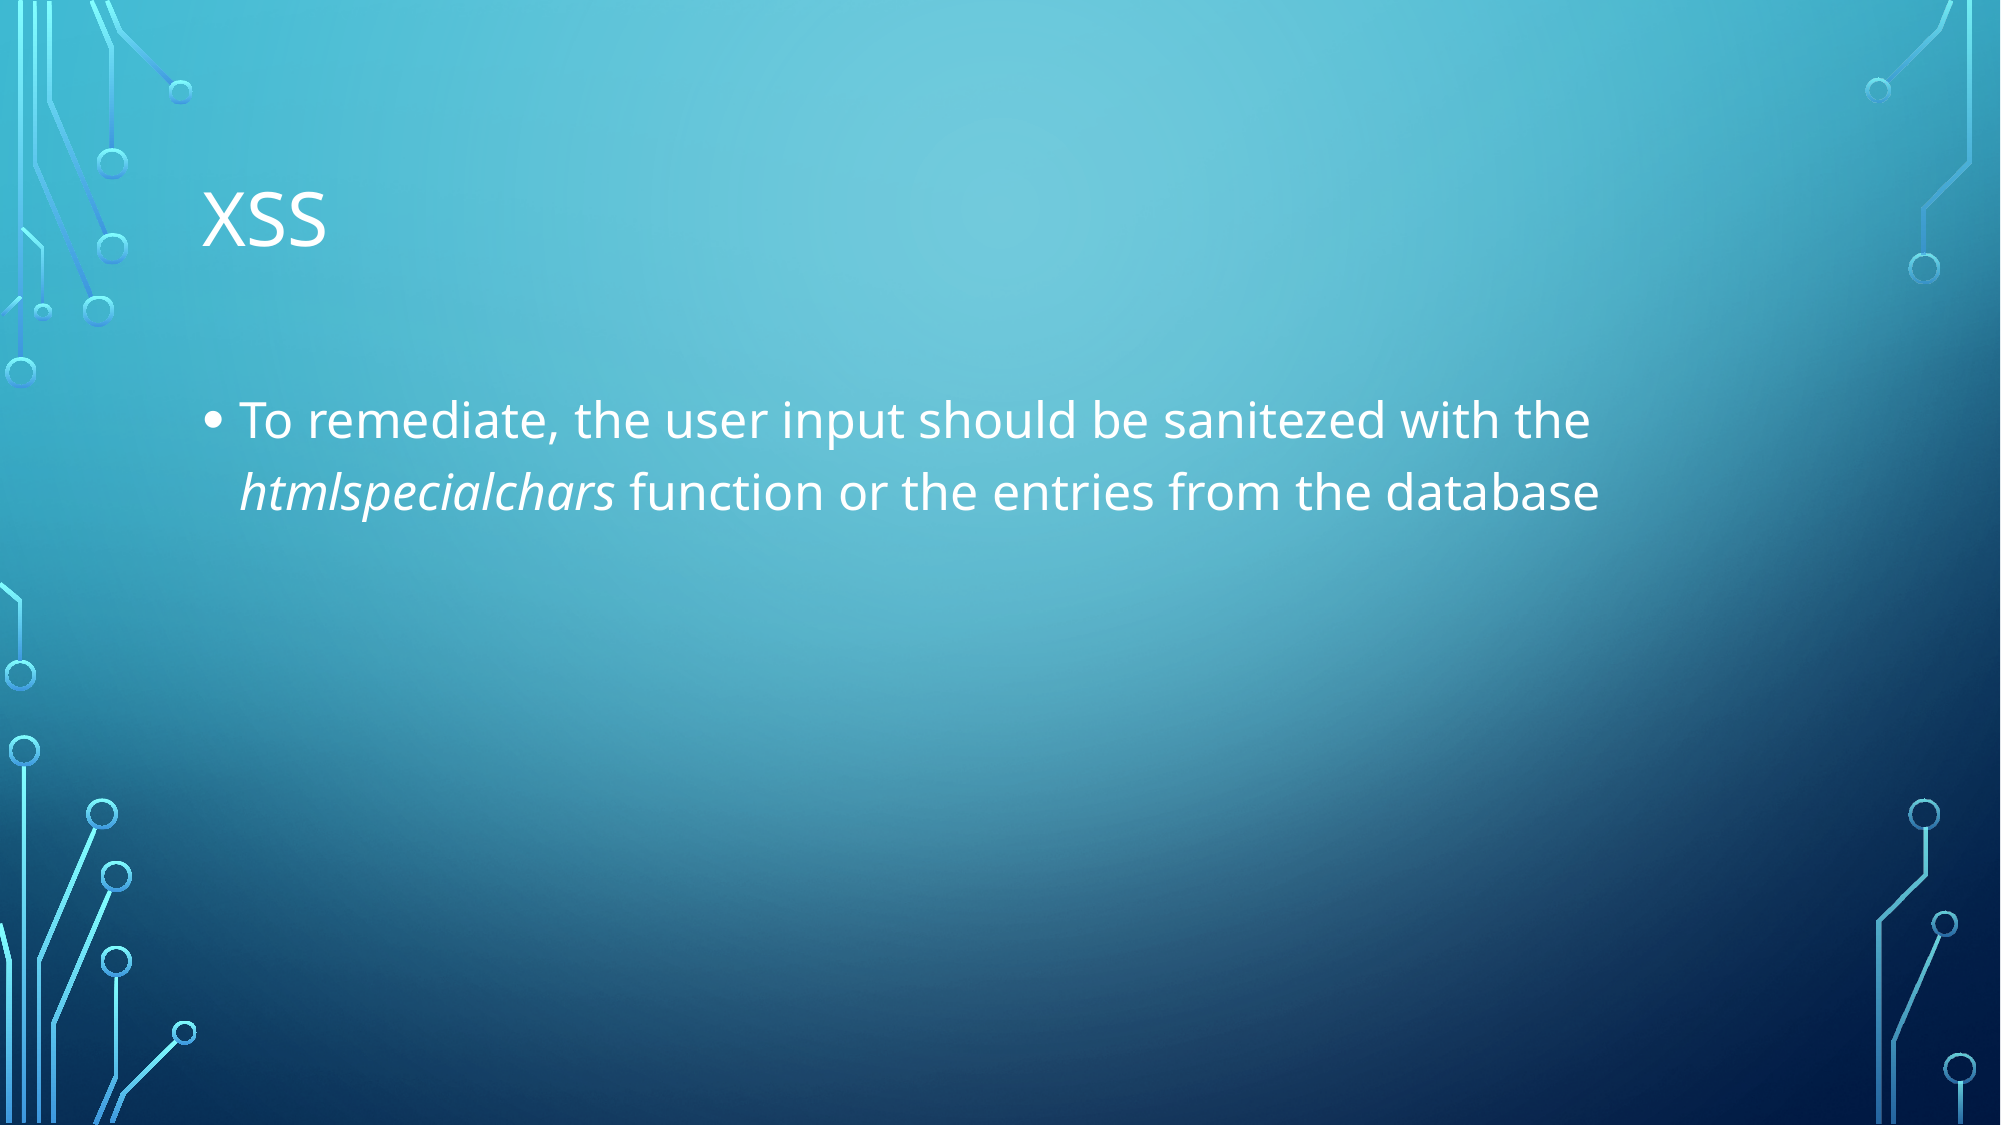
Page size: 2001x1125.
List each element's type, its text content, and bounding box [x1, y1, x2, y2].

list To remediate, the user input should be sanitezed with the htmlspecialchars function or the entries from the database [187, 369, 1813, 950]
title XSS [187, 101, 1813, 344]
